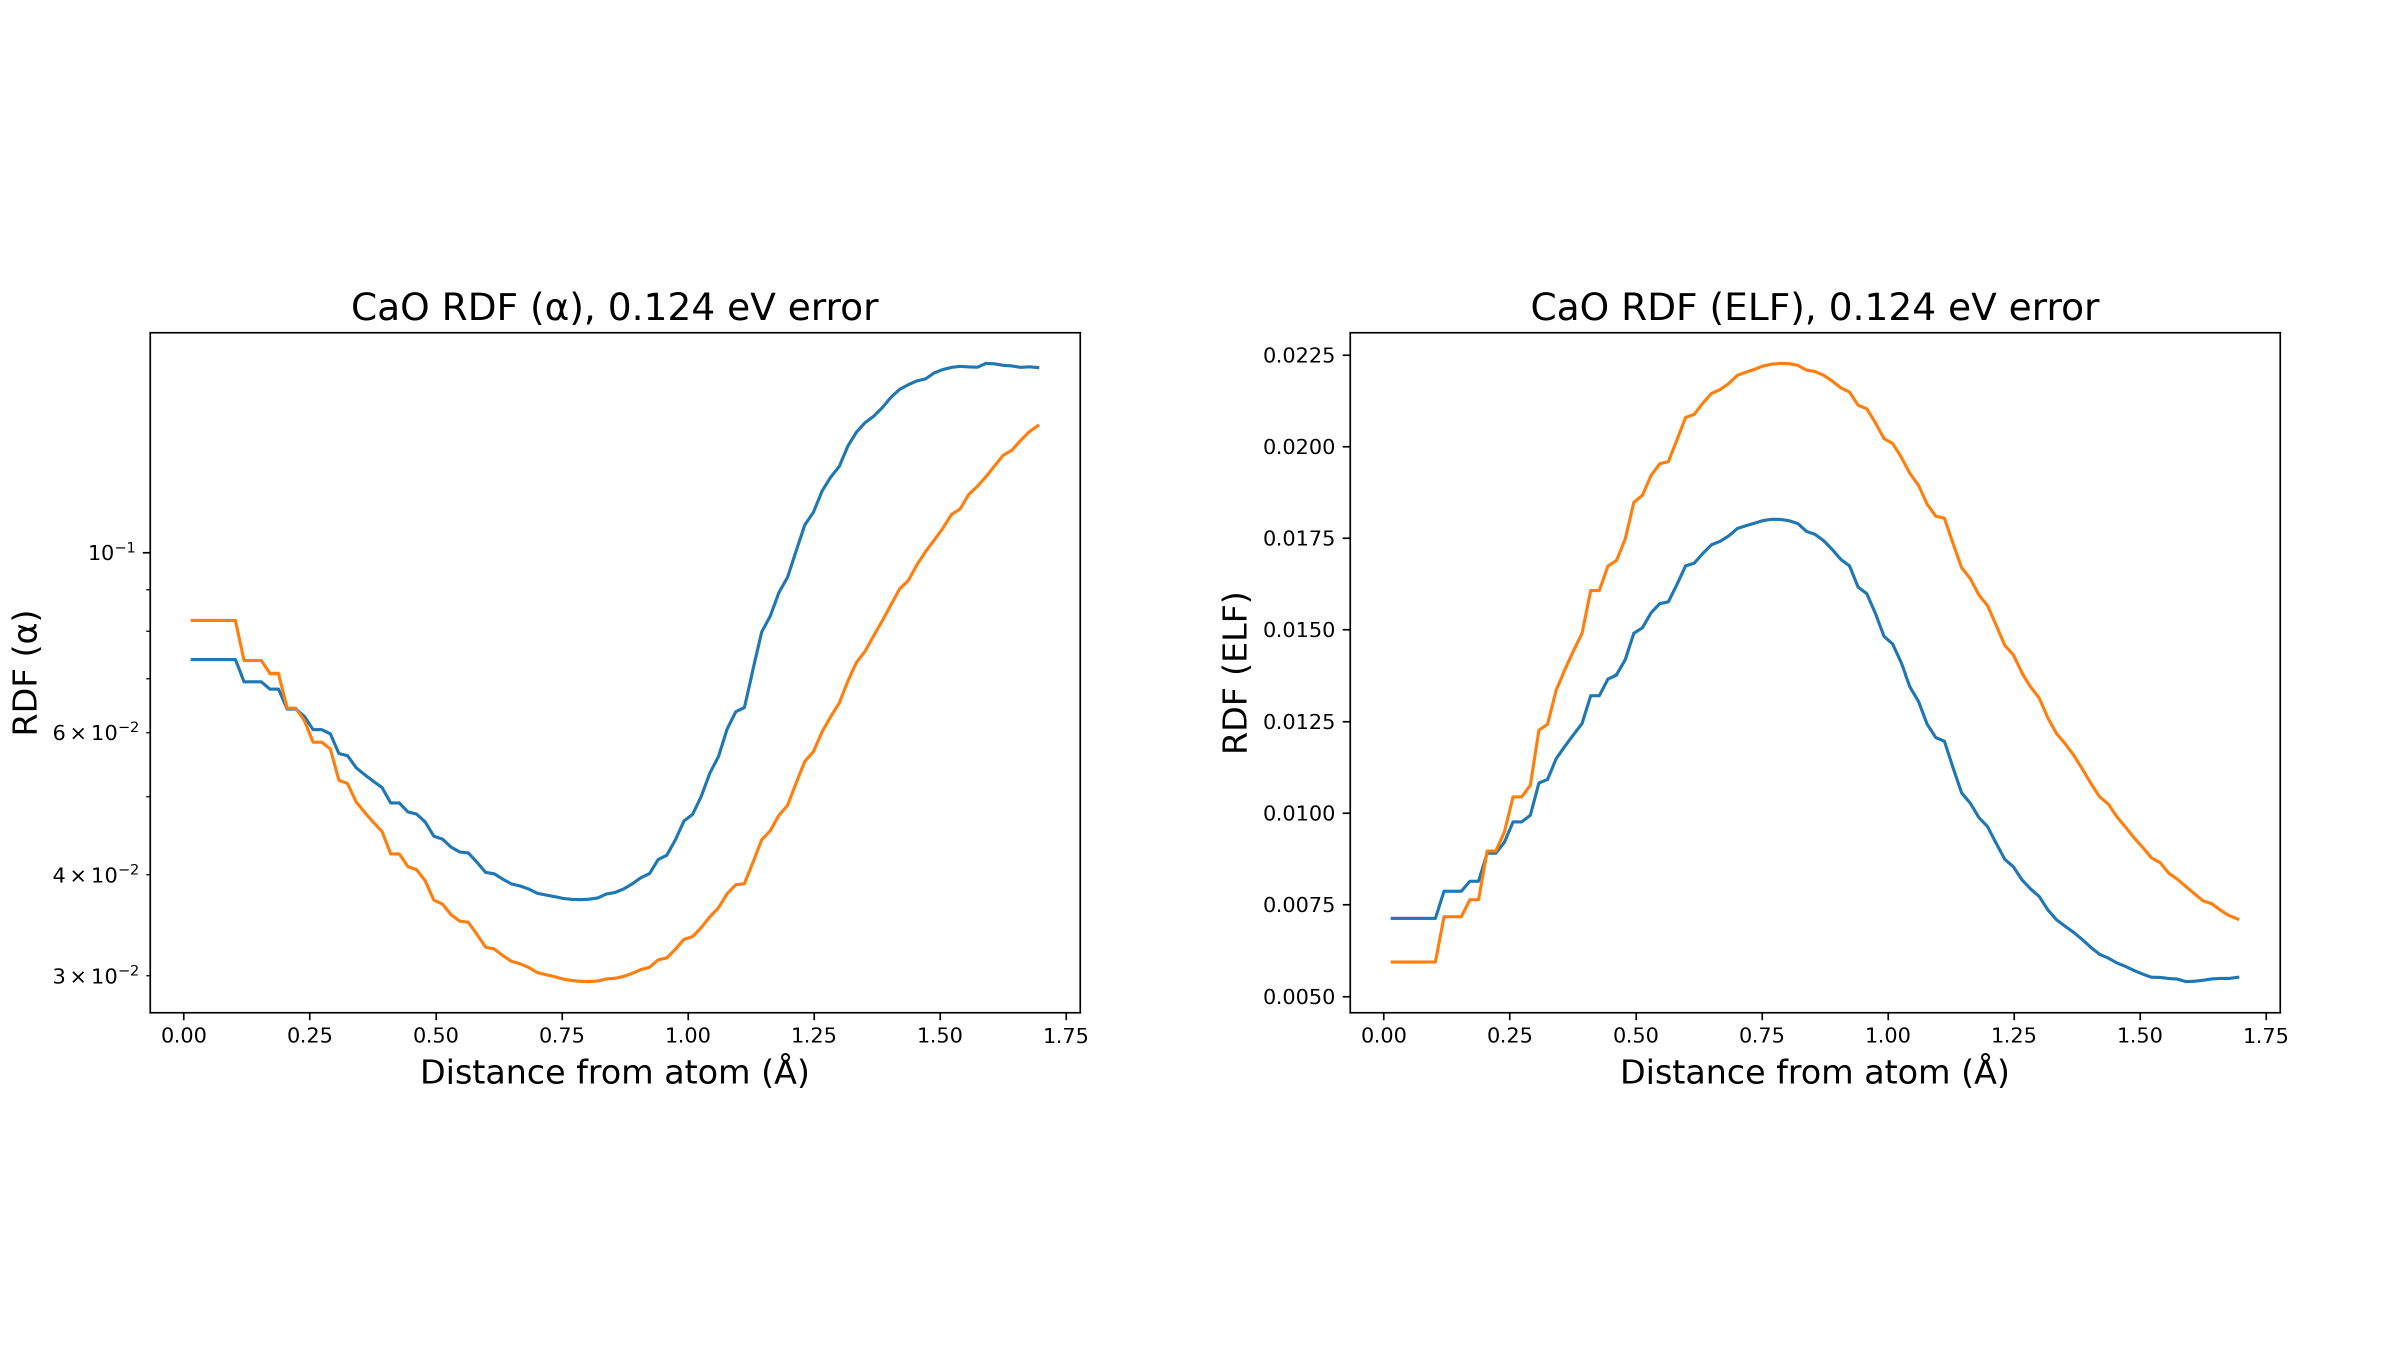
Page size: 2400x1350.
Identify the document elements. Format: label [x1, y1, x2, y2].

picture [0, 224, 2400, 1126]
